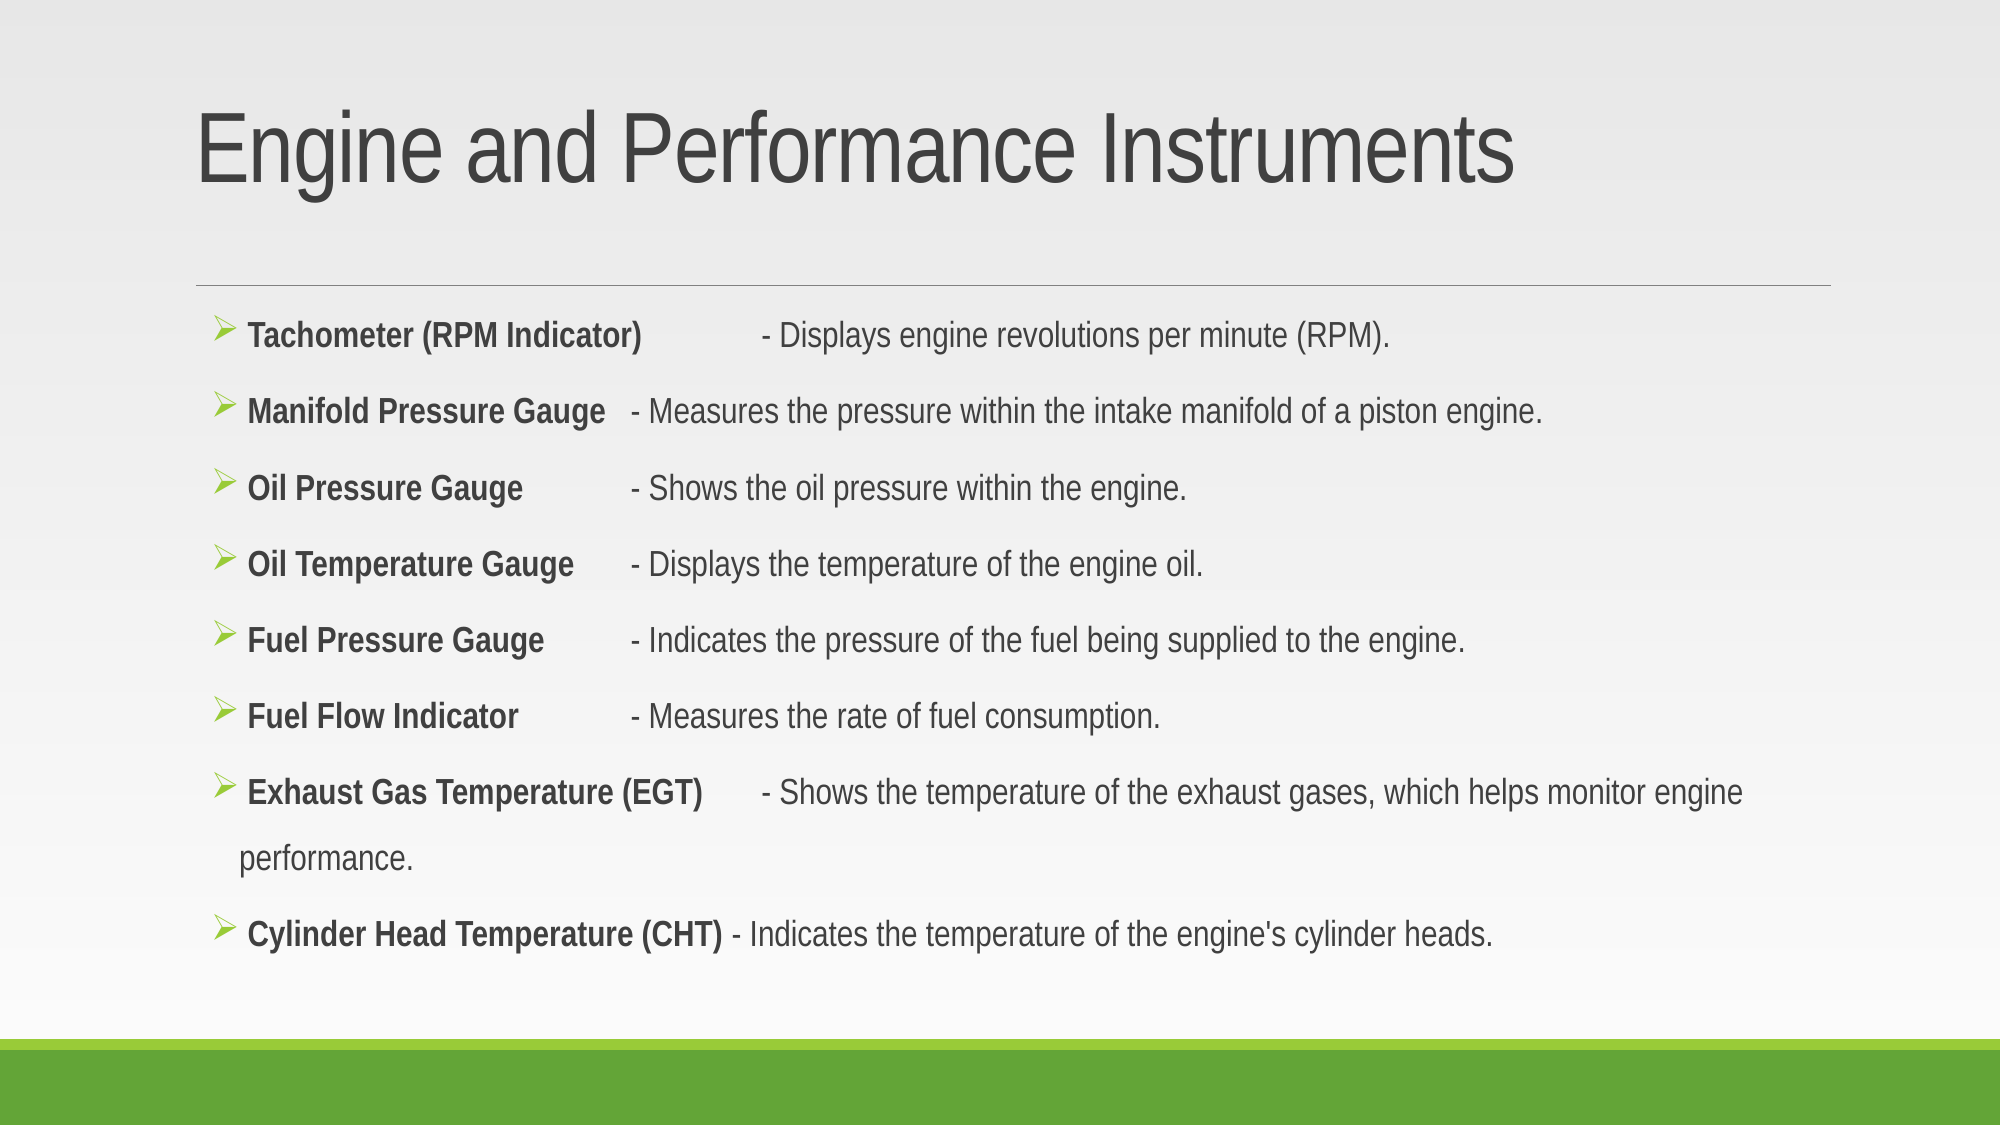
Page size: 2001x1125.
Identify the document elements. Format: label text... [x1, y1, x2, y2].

title Engine and Performance Instruments [180, 47, 1830, 211]
list Tachometer (RPM Indicator) - Displays engine revolutions per minute (RPM). Manifold Pressure Gauge - Measures the pressure within the intake manifold of a piston engine. Oil Pressure Gauge - Shows the oil pressure within the engine. Oil Temperature Gauge - Displays the temperature of the engine oil. Fuel Pressure Gauge - Indicates the pressure of the fuel being supplied to the engine. Fuel Flow Indicator - Measures the rate of fuel consumption. Exhaust Gas Temperature (EGT) - Shows the temperature of the exhaust gases, which helps monitor engine performance. Cylinder Head Temperature (CHT) - Indicates the temperature of the engine's cylinder heads. [180, 282, 1830, 963]
